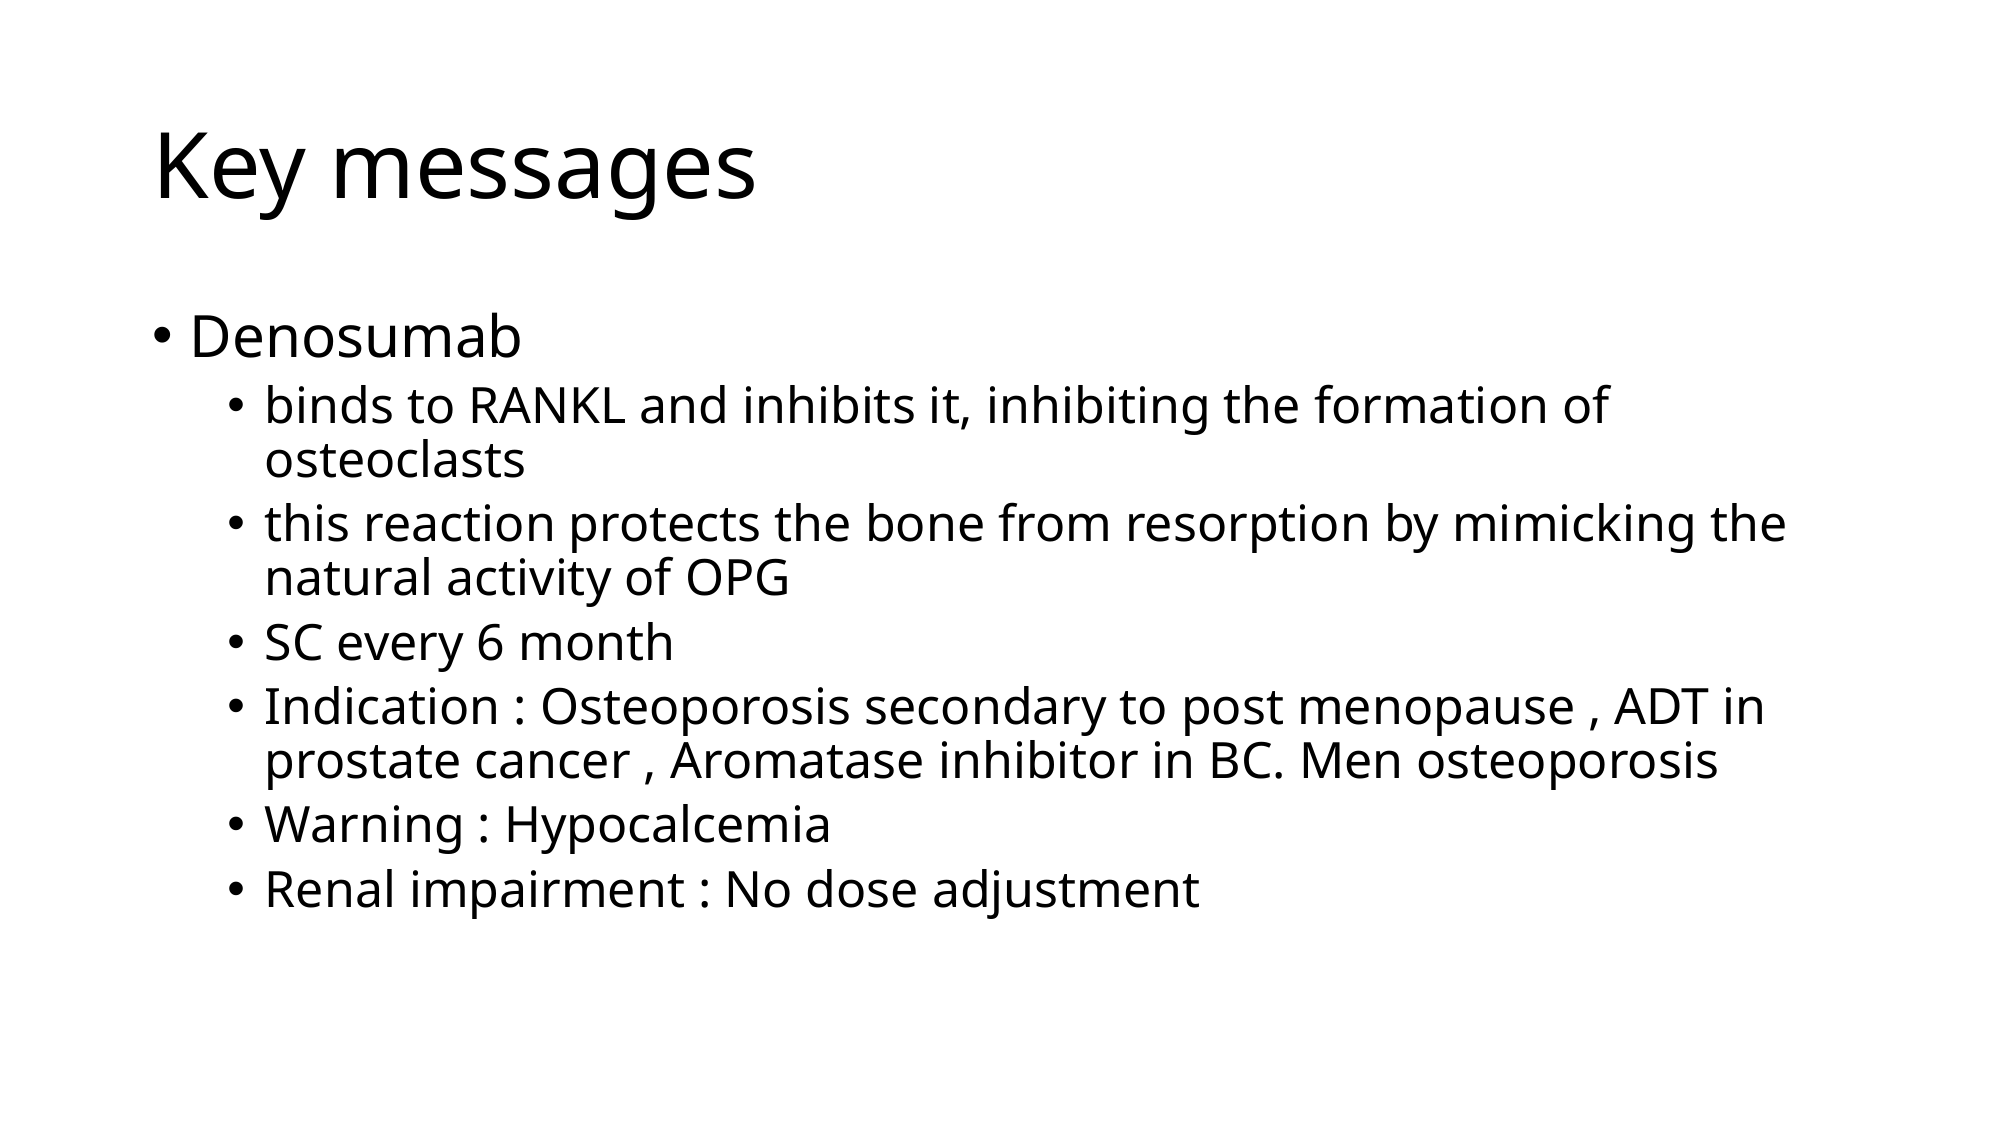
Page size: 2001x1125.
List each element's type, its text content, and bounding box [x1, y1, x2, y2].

title Key messages [137, 59, 1863, 278]
list Denosumab binds to RANKL and inhibits it, inhibiting the formation of osteoclasts this reaction protects the bone from resorption by mimicking the natural activity of OPG SC every 6 month Indication : Osteoporosis secondary to post menopause , ADT in prostate cancer , Aromatase inhibitor in BC. Men osteoporosis Warning : Hypocalcemia Renal impairment : No dose adjustment [137, 299, 1863, 1014]
